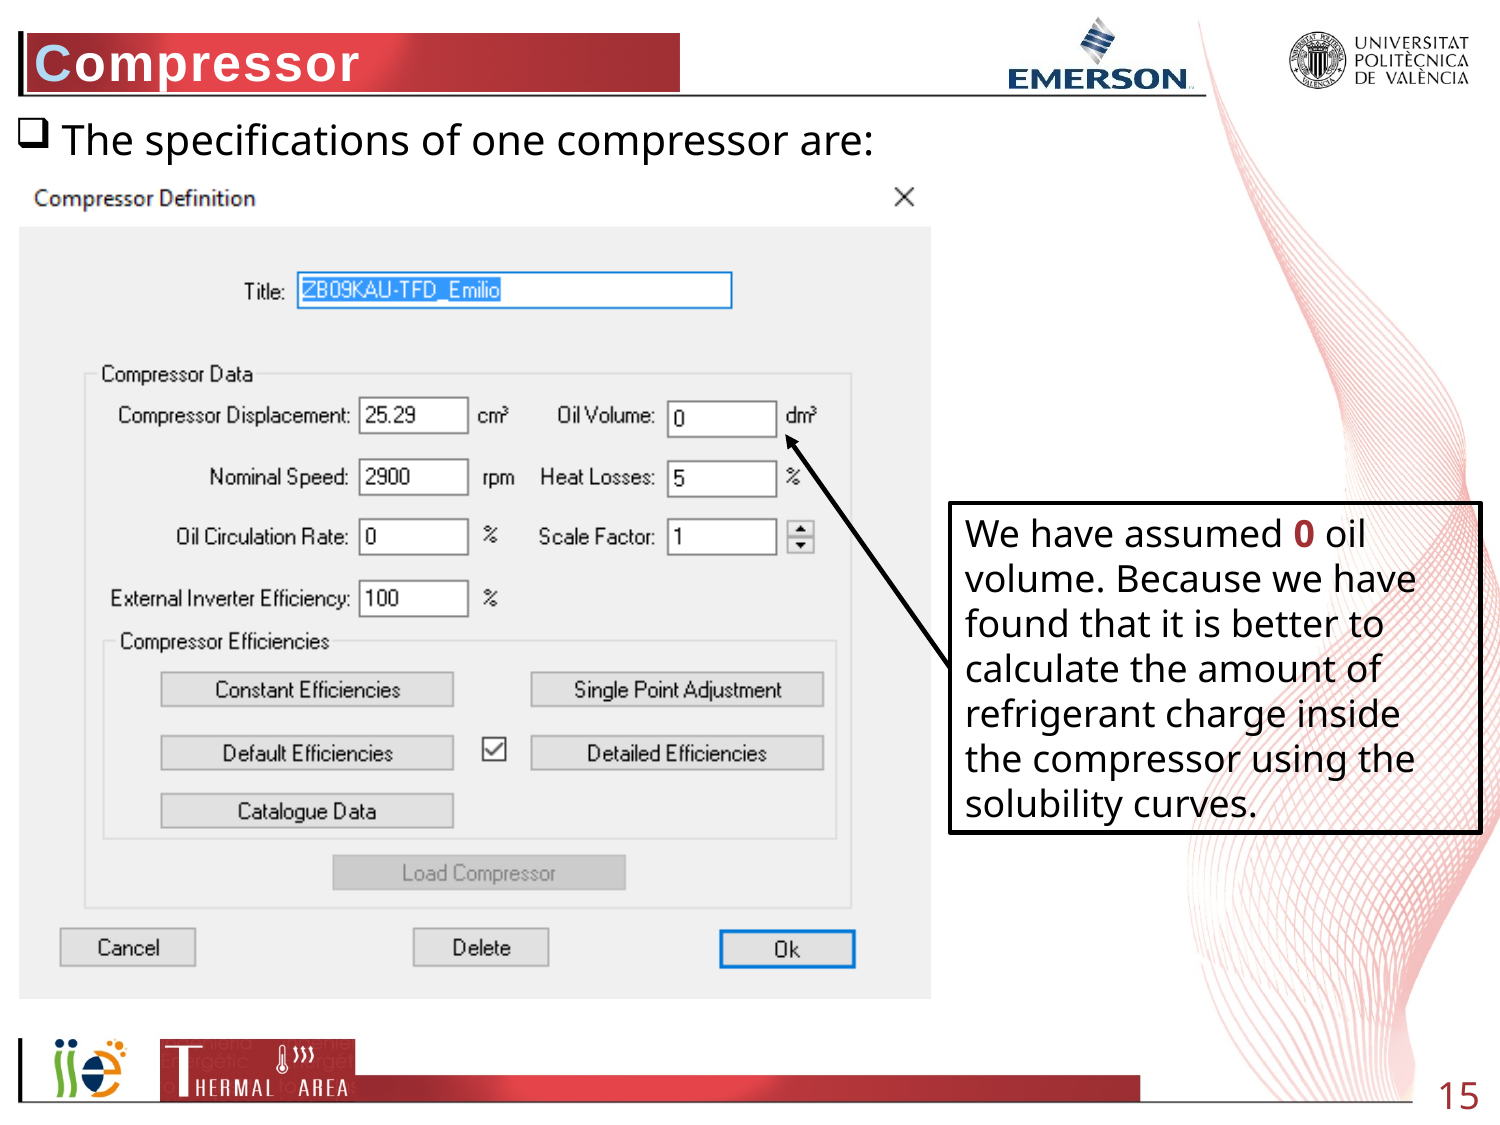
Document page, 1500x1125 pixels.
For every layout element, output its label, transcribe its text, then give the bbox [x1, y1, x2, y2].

text_box We have assumed 0 oil volume. Because we have found that it is better to calculate the amount of refrigerant charge inside the compressor using the solubility curves. [950, 502, 1481, 833]
text_box Compressor [19, 21, 554, 99]
text_box 15 [1417, 1064, 1500, 1125]
text_box The specifications of one compressor are: [0, 106, 1057, 171]
picture [0, 0, 1500, 1125]
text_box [784, 433, 951, 671]
